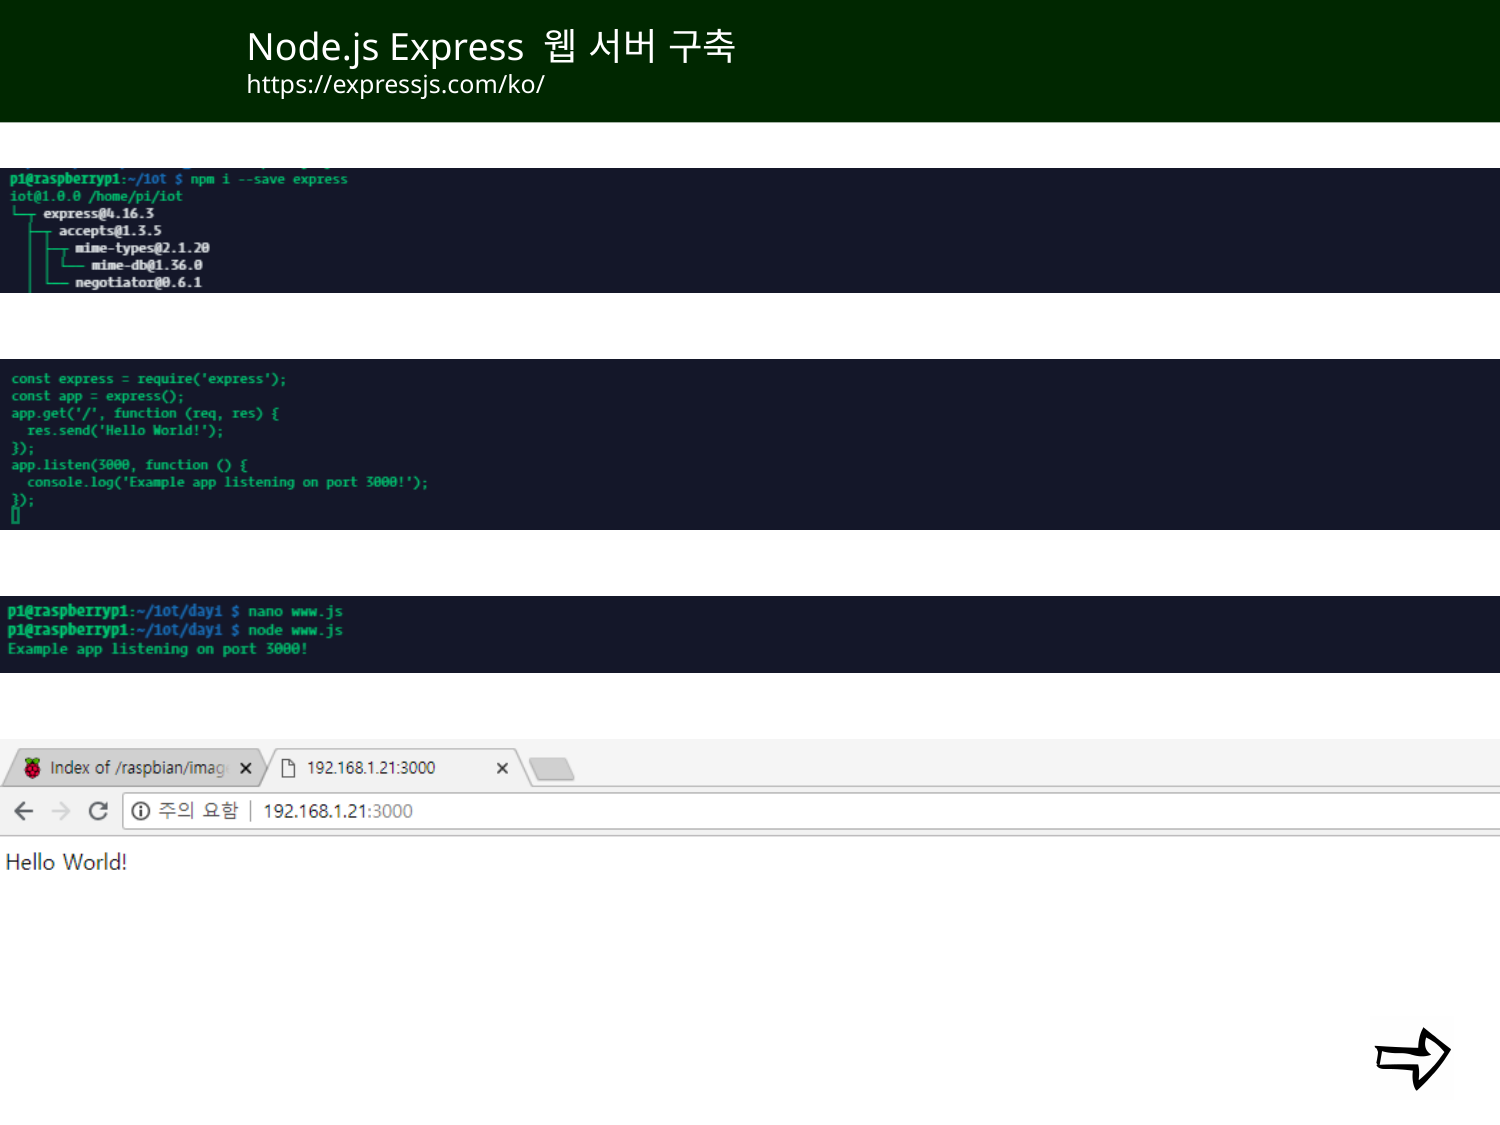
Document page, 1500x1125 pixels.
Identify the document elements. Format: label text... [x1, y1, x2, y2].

picture [1370, 1016, 1454, 1100]
picture [0, 359, 1500, 530]
picture [0, 168, 1500, 293]
picture [0, 739, 1500, 906]
text_box [0, 0, 1500, 124]
text_box Node.js Express 웹 서버 구축 https://expressjs.com/ko/ [231, 15, 1335, 106]
picture [0, 596, 1500, 673]
